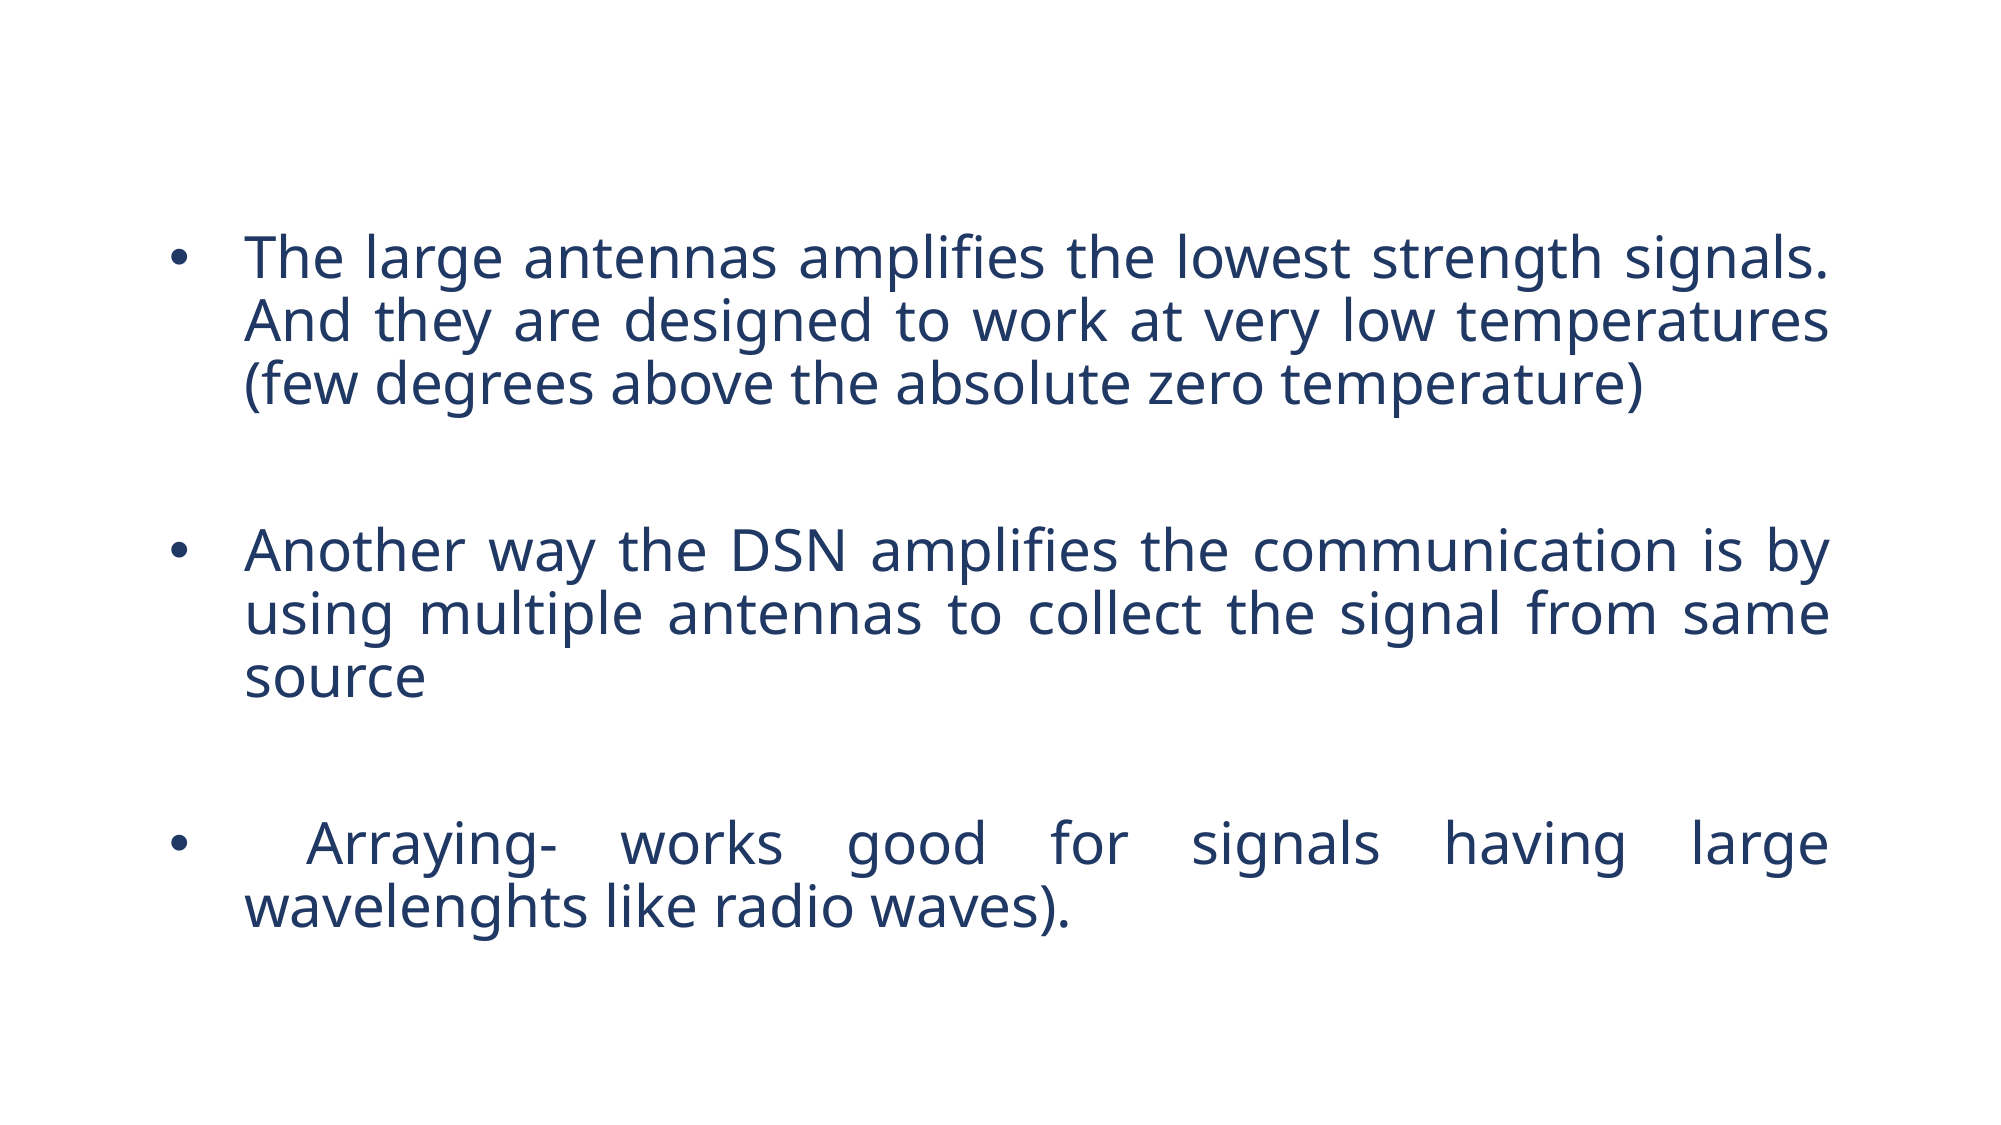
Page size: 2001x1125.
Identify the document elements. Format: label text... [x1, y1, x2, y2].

subtitle The large antennas amplifies the lowest strength signals. And they are designed to work at very low temperatures (few degrees above the absolute zero temperature) Another way the DSN amplifies the communication is by using multiple antennas to collect the signal from same source Arraying- works good for signals having large wavelenghts like radio waves). [154, 220, 1846, 1057]
